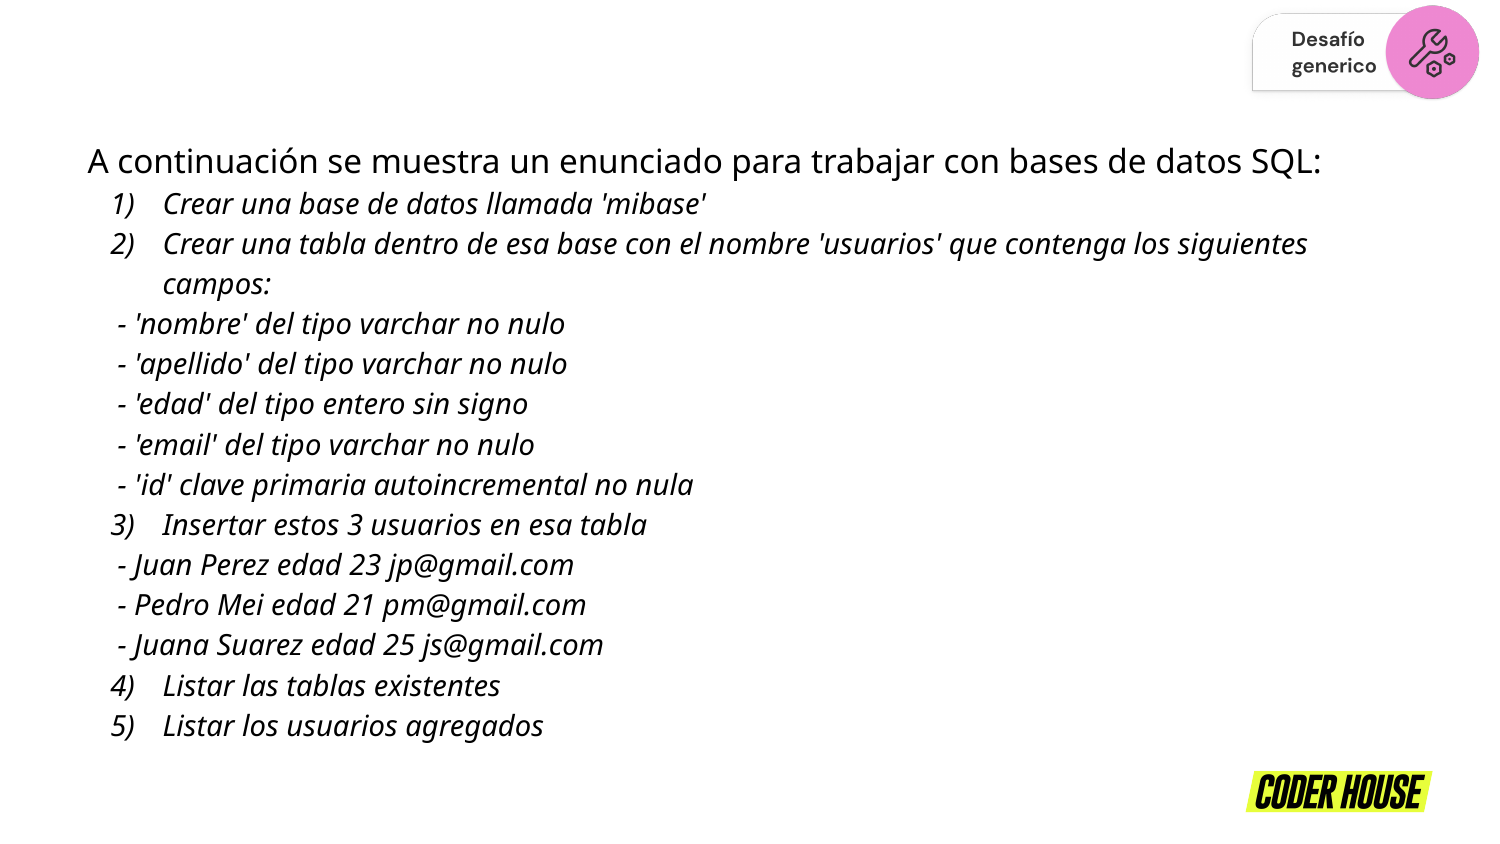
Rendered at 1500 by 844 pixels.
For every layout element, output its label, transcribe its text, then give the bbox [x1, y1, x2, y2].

picture [1231, 0, 1500, 106]
text_box A continuación se muestra un enunciado para trabajar con bases de datos SQL: Crear una base de datos llamada 'mibase' Crear una tabla dentro de esa base con el nombre 'usuarios' que contenga los siguientes campos: - 'nombre' del tipo varchar no nulo - 'apellido' del tipo varchar no nulo - 'edad' del tipo entero sin signo - 'email' del tipo varchar no nulo - 'id' clave primaria autoincremental no nula Insertar estos 3 usuarios en esa tabla - Juan Perez edad 23 jp@gmail.com - Pedro Mei edad 21 pm@gmail.com - Juana Suarez edad 25 js@gmail.com Listar las tablas existentes Listar los usuarios agregados [72, 104, 1428, 617]
picture [1241, 764, 1437, 819]
